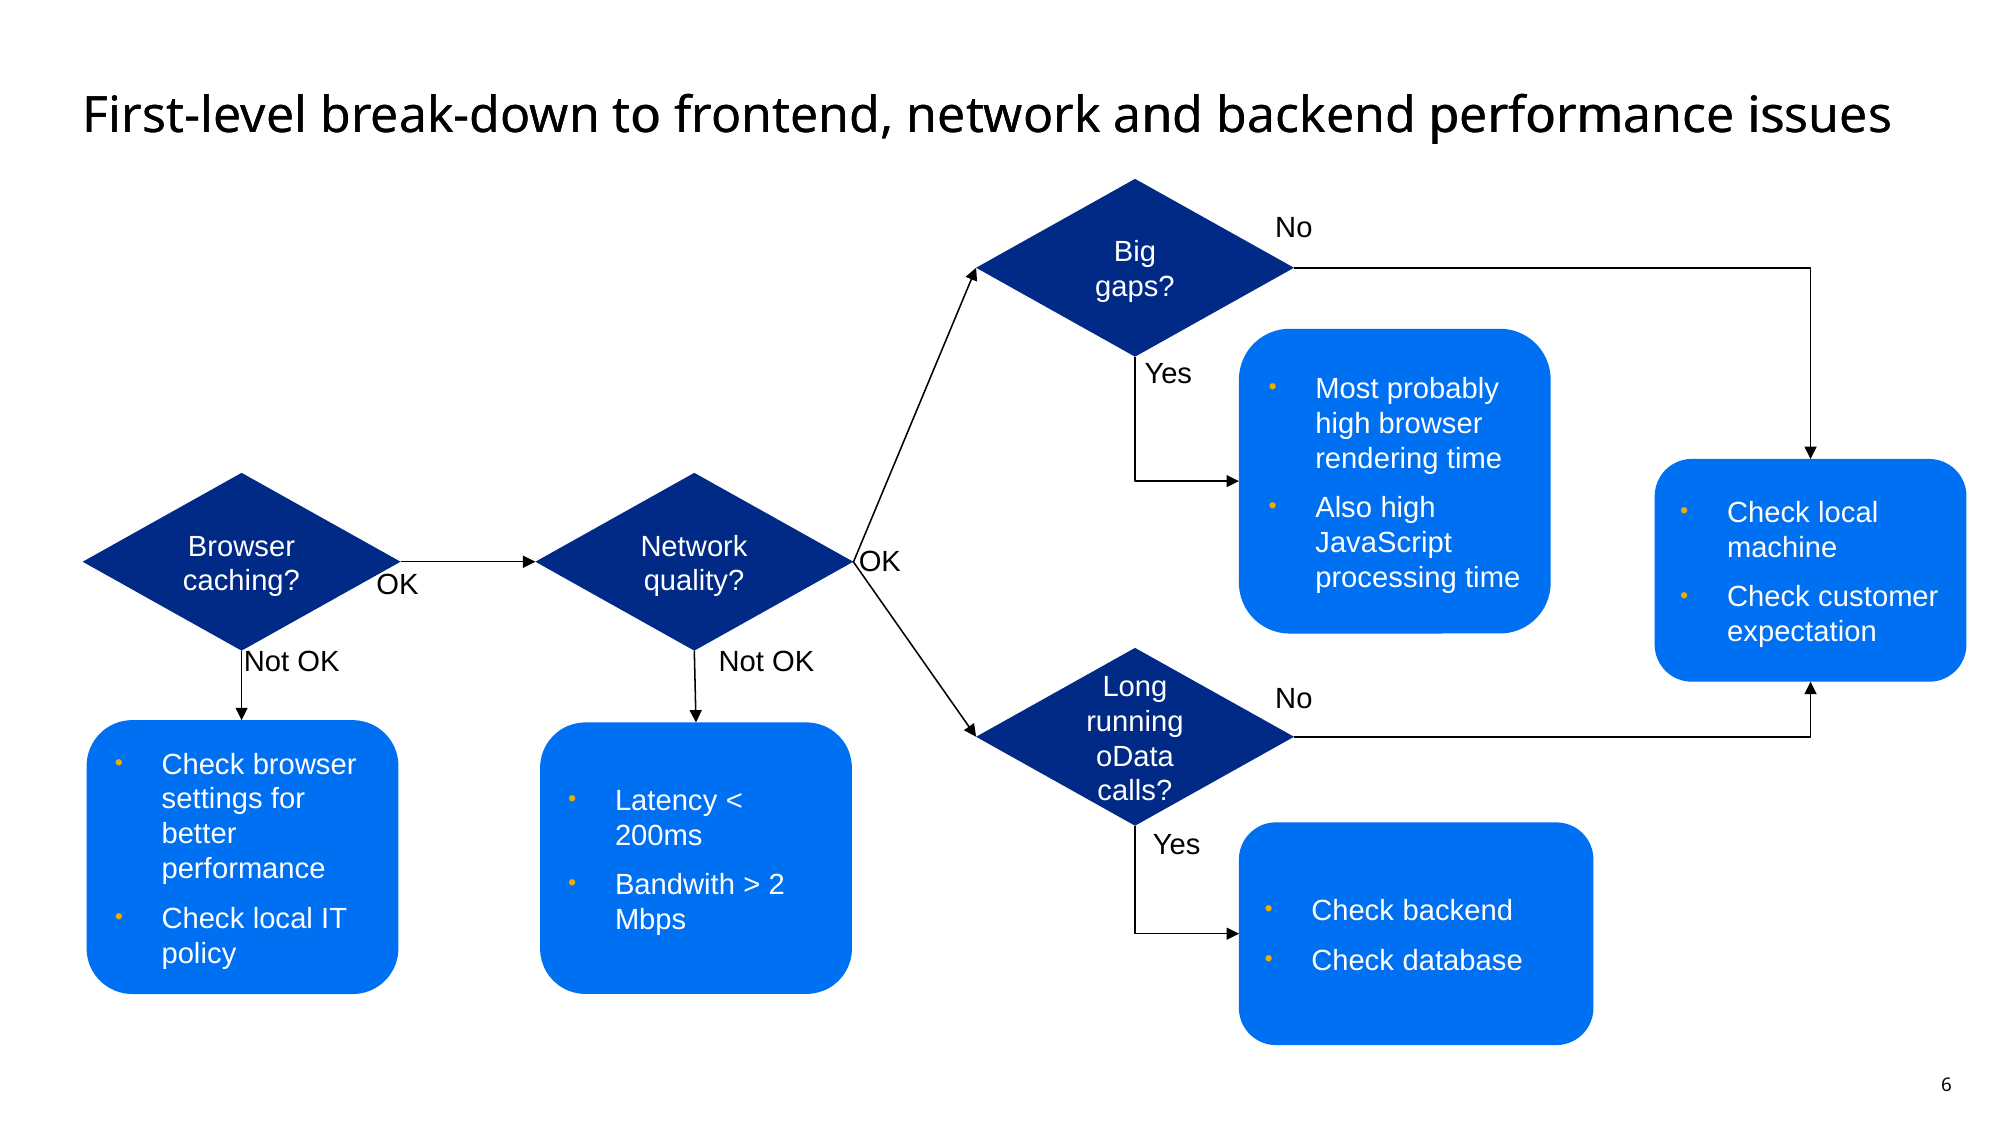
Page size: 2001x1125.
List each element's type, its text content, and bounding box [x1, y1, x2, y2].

text_box First-level break-down to frontend, network and backend performance issues [82, 82, 1918, 143]
text_box Check local machine Check customer expectation [1654, 458, 1967, 682]
text_box Most probably high browser rendering time Also high JavaScript processing time [1238, 328, 1551, 634]
text_box Check browser settings for better performance Check local IT policy [86, 720, 399, 995]
text_box Check backend Check database [1238, 822, 1594, 1046]
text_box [852, 561, 977, 737]
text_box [852, 267, 977, 561]
text_box No [1275, 207, 1313, 243]
text_box No [1275, 678, 1313, 714]
text_box Big gaps? [977, 178, 1293, 357]
text_box Long running oData calls? [982, 647, 1288, 826]
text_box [1293, 681, 1811, 738]
text_box Browser caching? [82, 472, 400, 651]
text_box Not OK [718, 641, 815, 677]
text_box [1124, 366, 1250, 472]
text_box OK [376, 564, 419, 601]
text_box Latency < 200ms Bandwith > 2 Mbps [540, 722, 852, 994]
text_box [1132, 827, 1242, 932]
text_box Not OK [243, 641, 341, 677]
text_box Network quality? [536, 472, 847, 650]
text_box Yes [1144, 354, 1193, 365]
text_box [1293, 267, 1811, 460]
